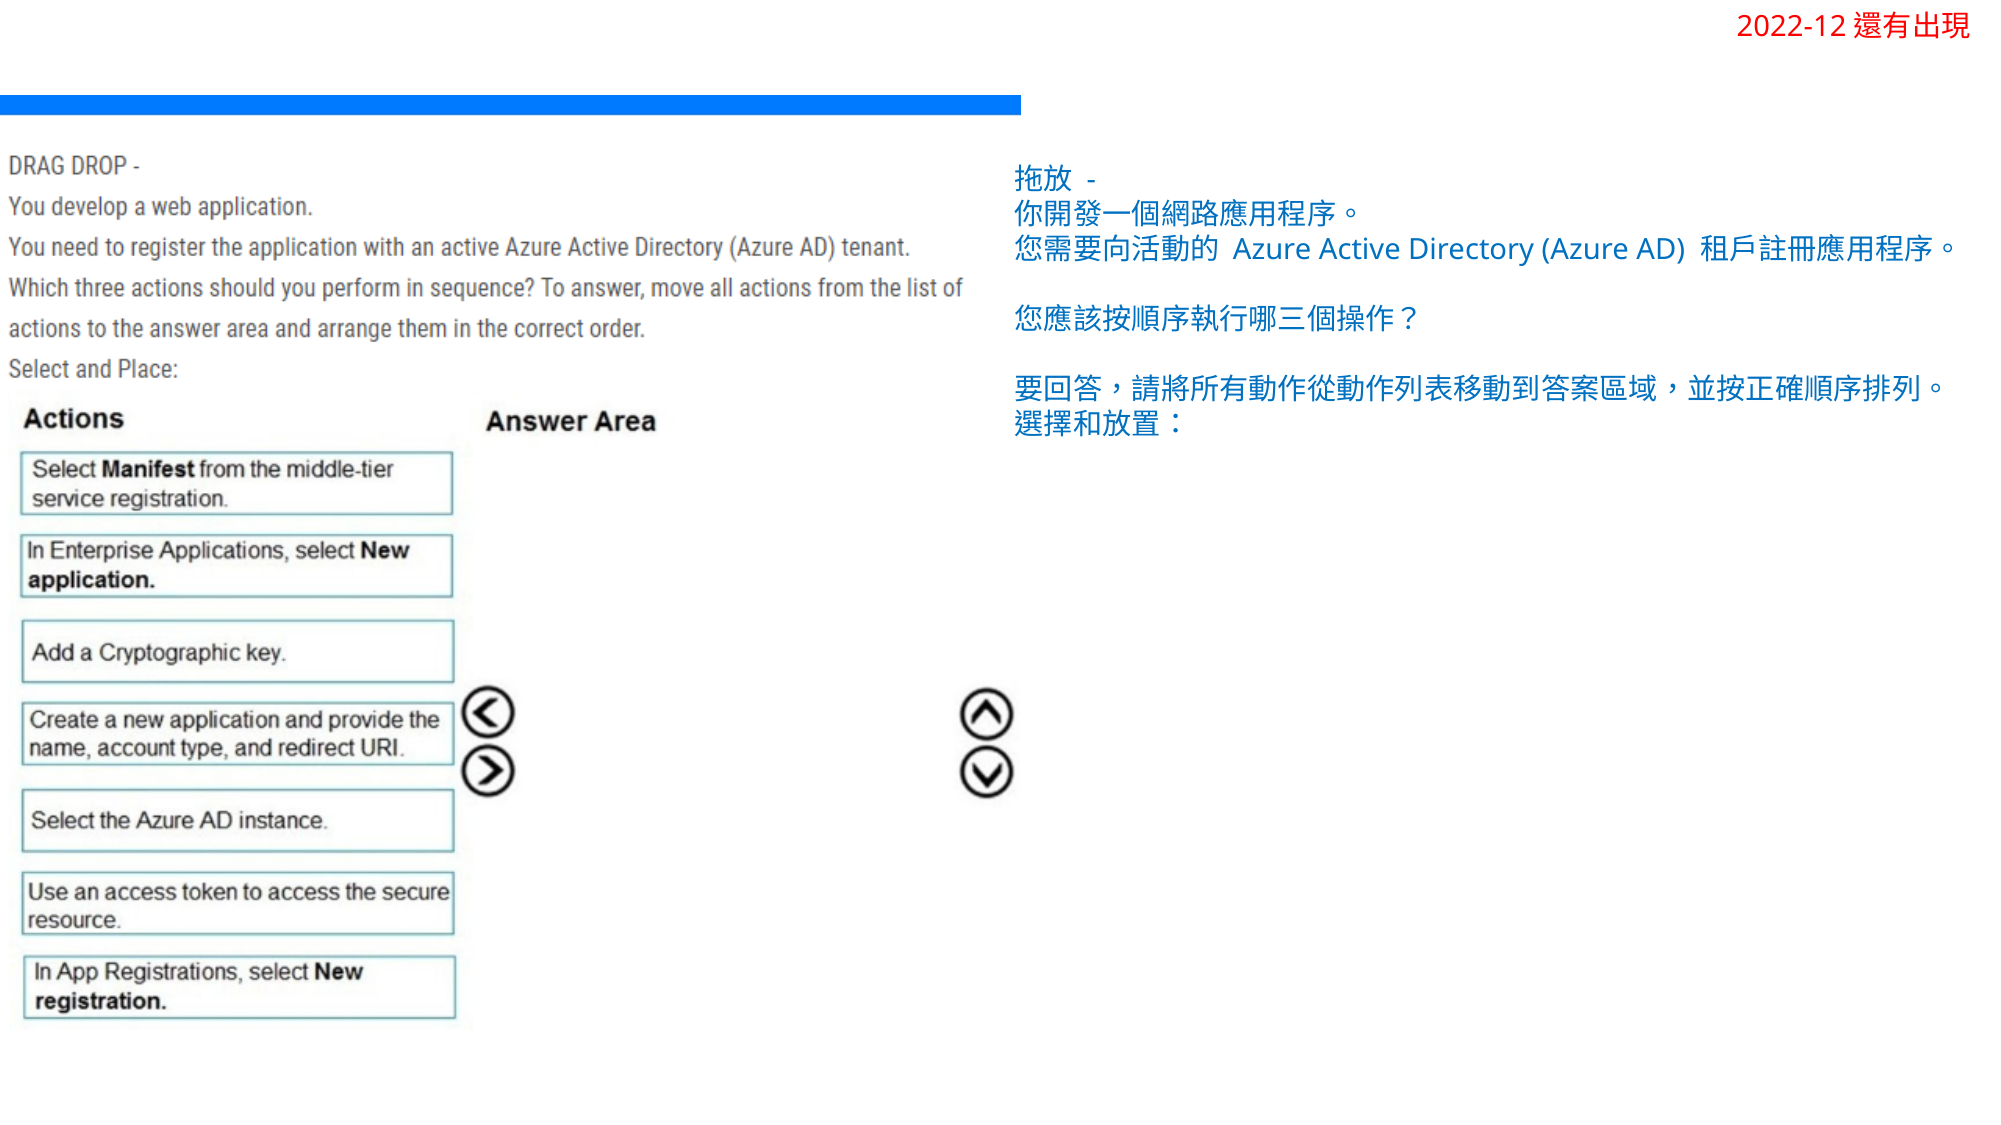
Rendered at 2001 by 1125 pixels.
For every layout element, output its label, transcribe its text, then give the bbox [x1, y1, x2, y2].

picture [0, 95, 1021, 1030]
text_box 2022-12還有出現 [1721, 0, 1999, 50]
text_box 拖放 - 你開發一個網路應用程序。 您需要向活動的 Azure Active Directory (Azure AD) 租戶註冊應用程序。 您應該按順序執行哪三個操作？ 要回答，請將所有動作從動作列表移動到答案區域，並按正確順序排列。 選擇和放置： [1021, 153, 2000, 448]
